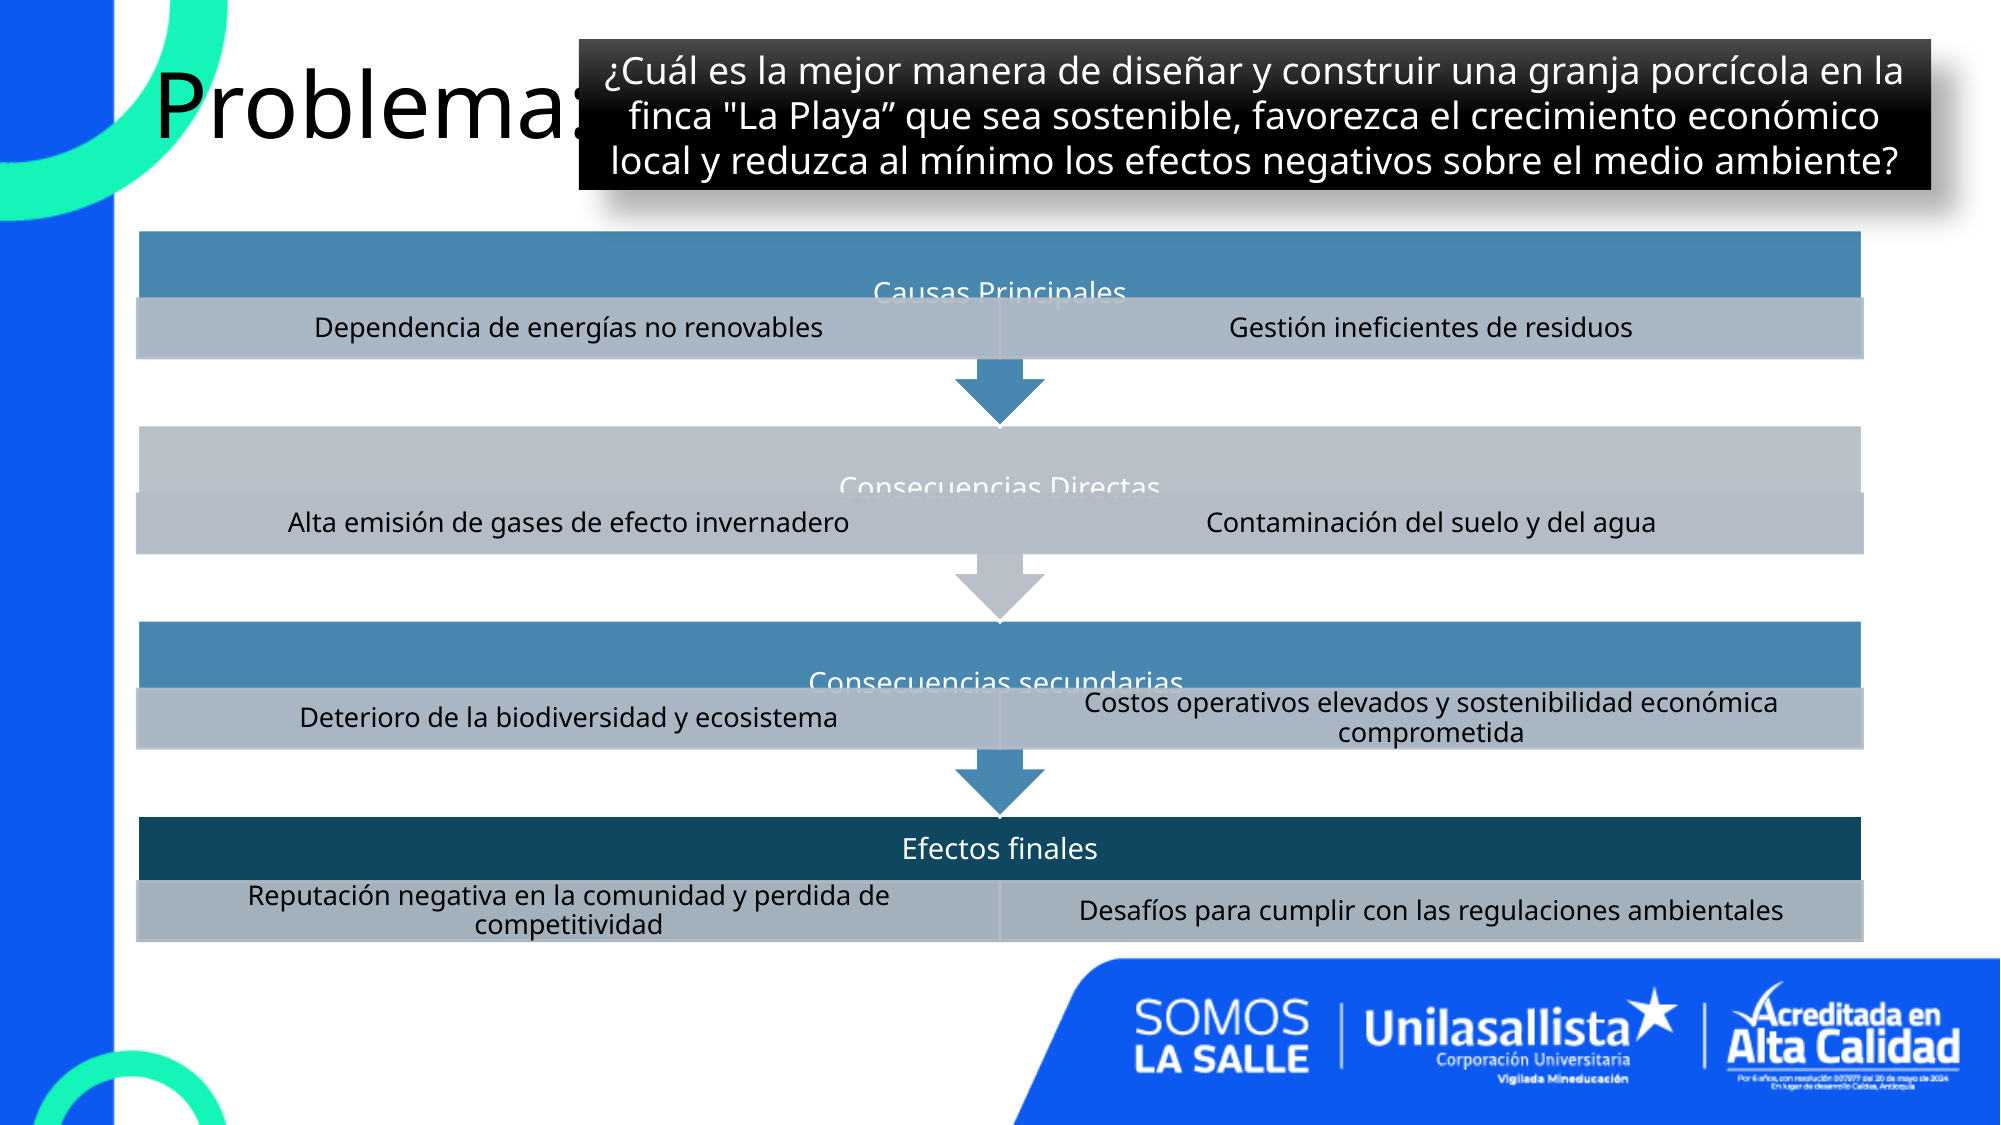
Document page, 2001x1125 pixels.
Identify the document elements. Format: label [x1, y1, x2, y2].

picture [0, 0, 2000, 1125]
list [136, 229, 1863, 944]
